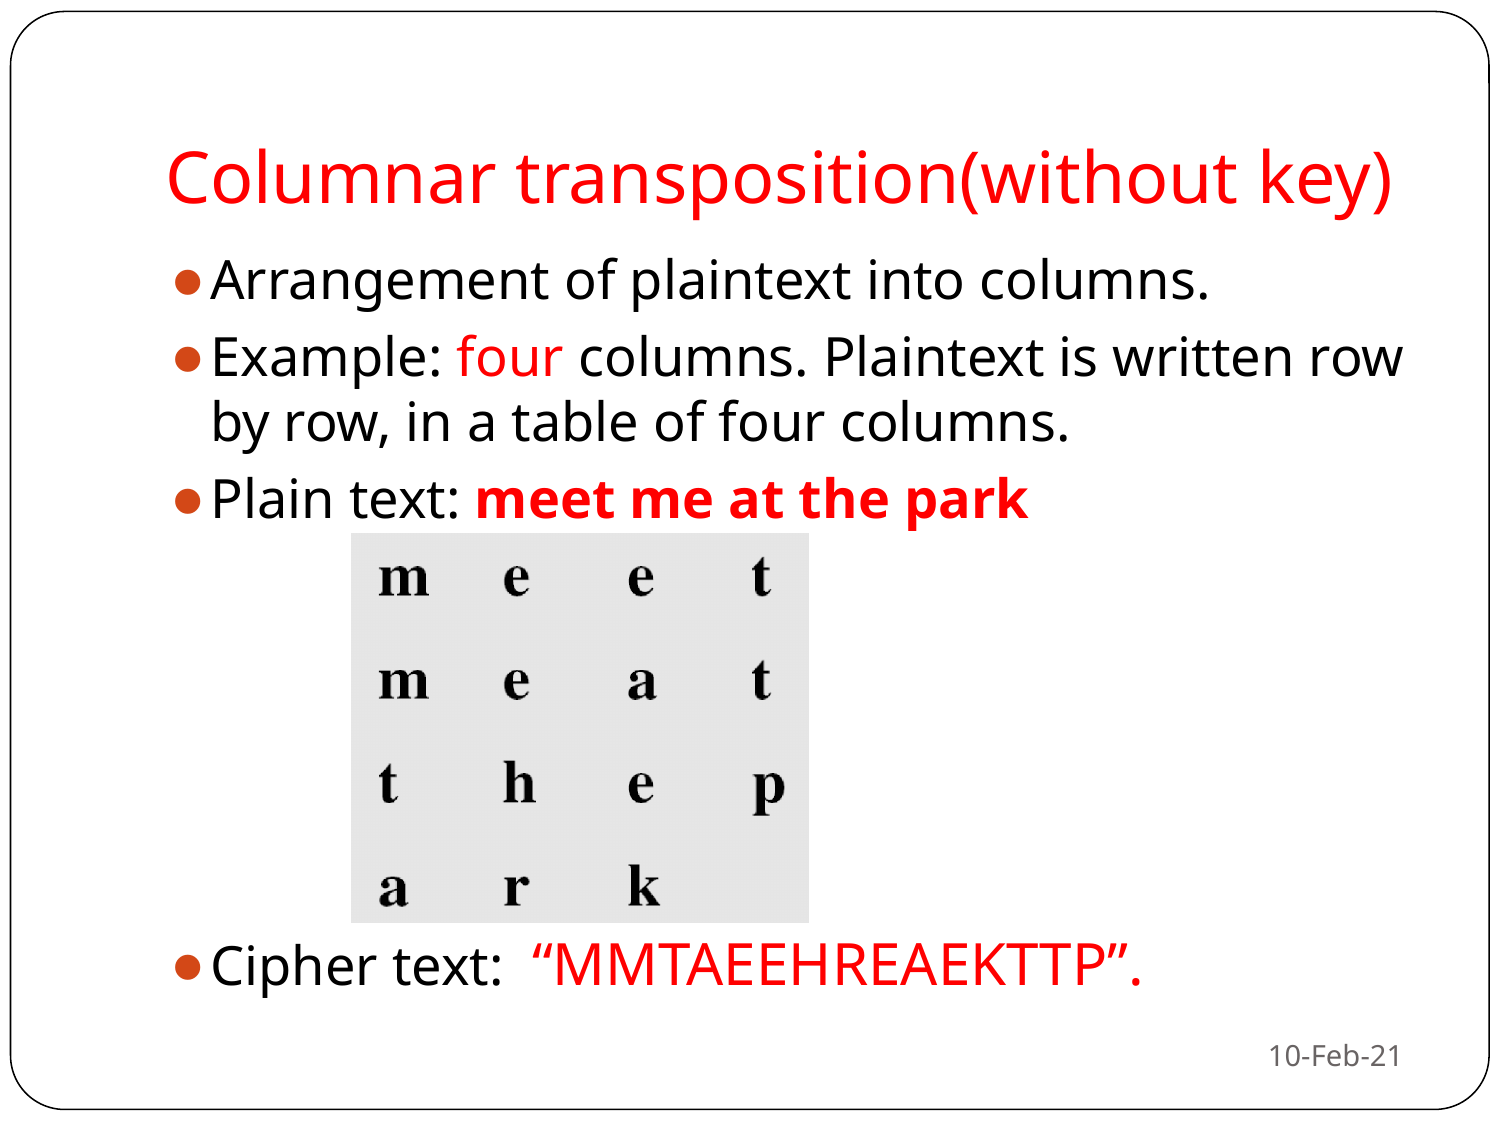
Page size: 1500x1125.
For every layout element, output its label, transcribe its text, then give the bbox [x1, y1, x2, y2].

picture [351, 533, 810, 924]
title Columnar transposition(without key) [150, 45, 1425, 233]
slide_number 10-Feb-21 [1012, 1025, 1419, 1094]
list Arrangement of plaintext into columns. Example: four columns. Plaintext is written row by row, in a table of four columns. Plain text: meet me at the park Cipher text: “MMTAEEHREAEKTTP”. [150, 237, 1425, 1025]
